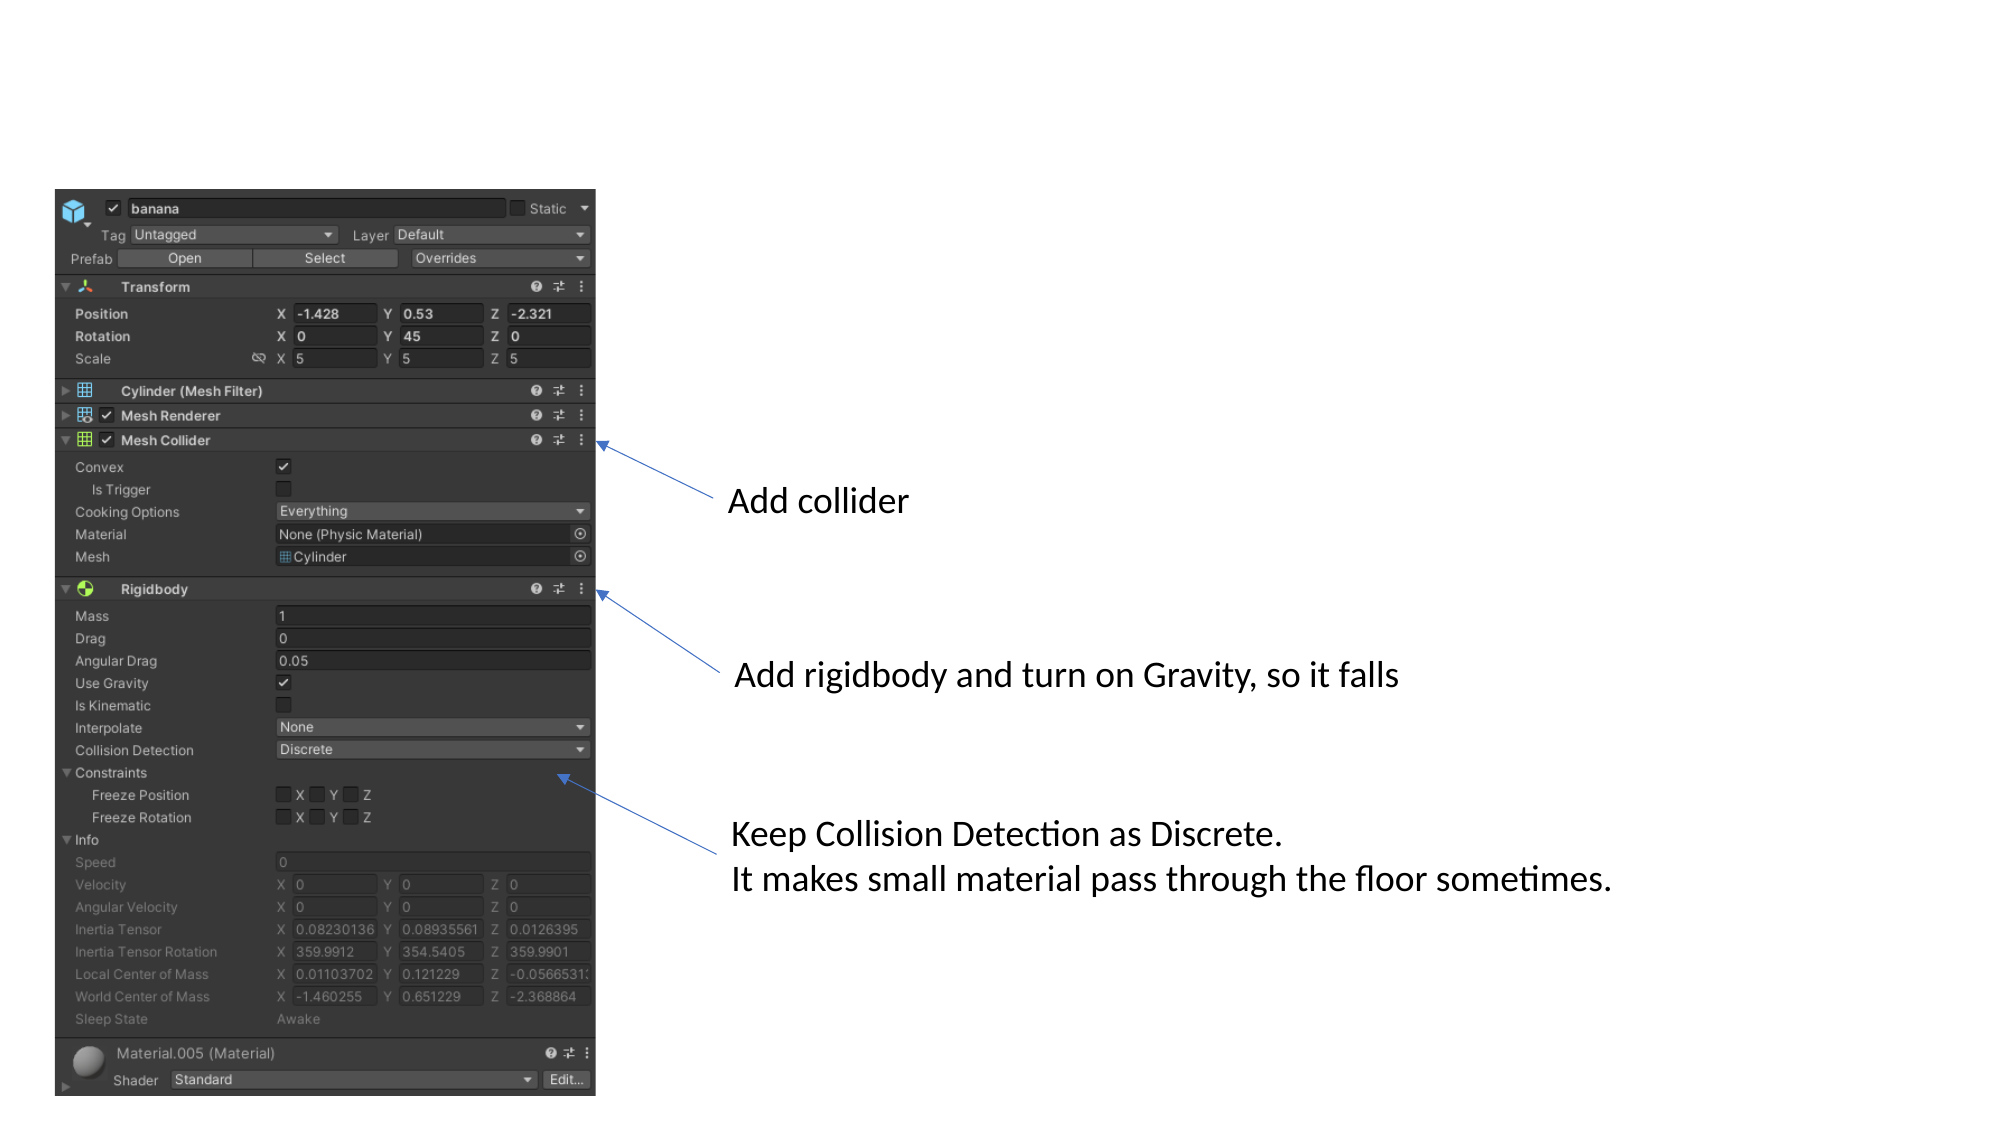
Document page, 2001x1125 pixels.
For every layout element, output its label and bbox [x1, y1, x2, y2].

text_box [54, 189, 1634, 1096]
